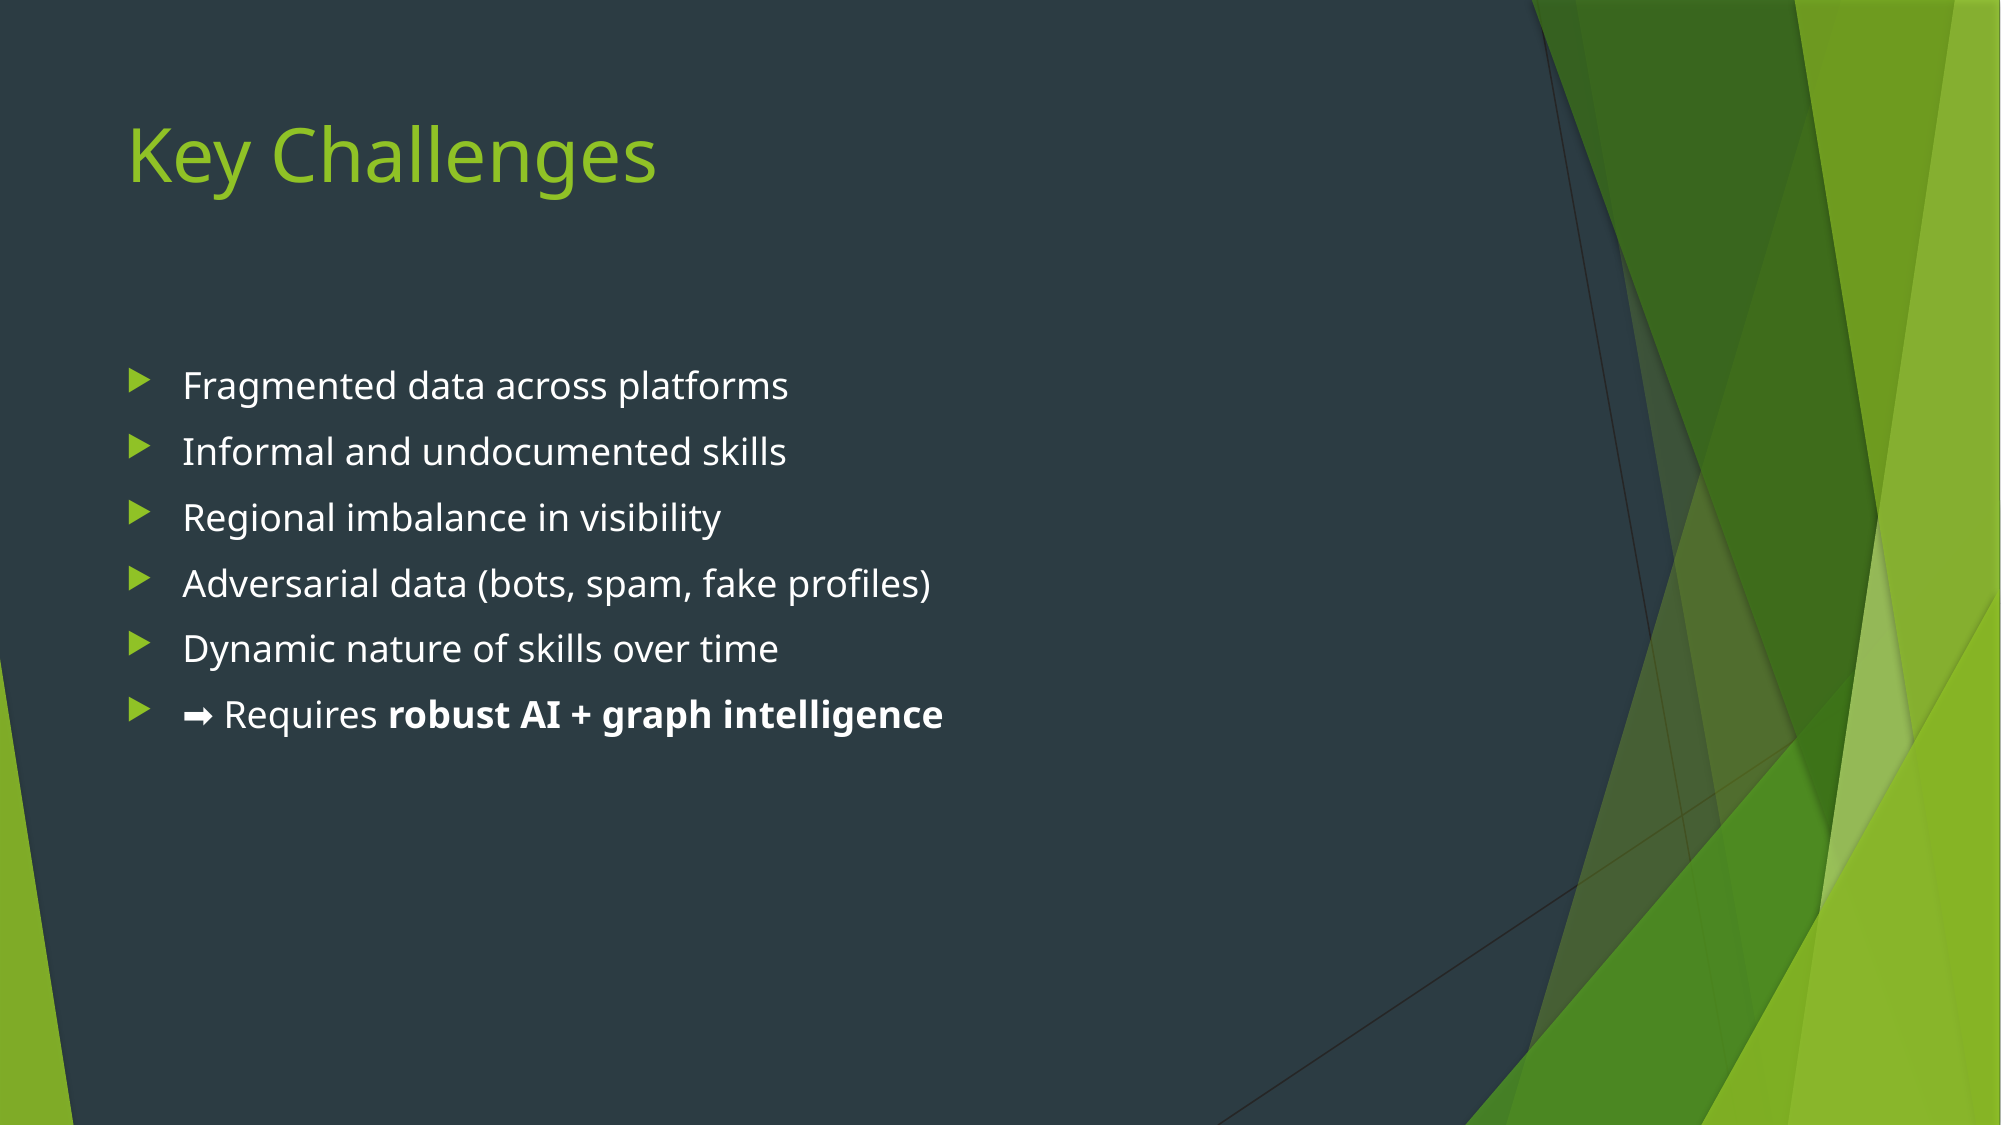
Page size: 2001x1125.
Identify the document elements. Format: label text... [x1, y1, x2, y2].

title Key Challenges [111, 99, 1522, 317]
list Fragmented data across platforms Informal and undocumented skills Regional imbalance in visibility Adversarial data (bots, spam, fake profiles) Dynamic nature of skills over time ➡️ Requires robust AI + graph intelligence [111, 354, 1522, 992]
